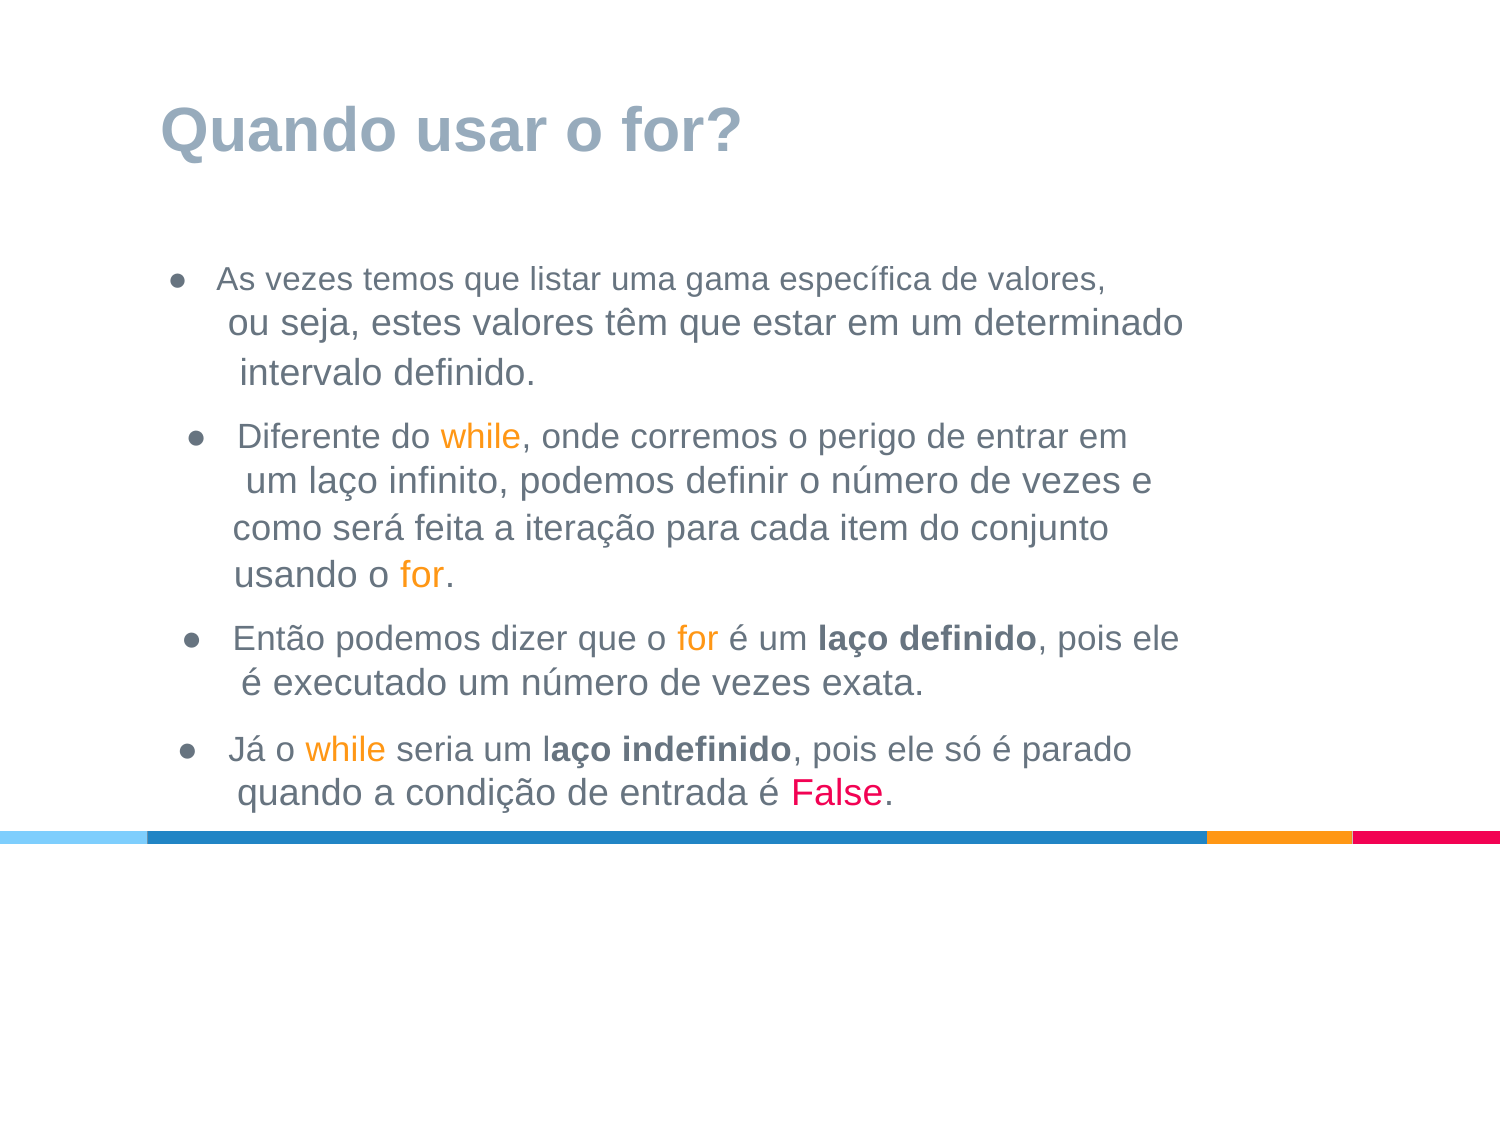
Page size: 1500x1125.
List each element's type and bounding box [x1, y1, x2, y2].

picture [0, 0, 1500, 844]
